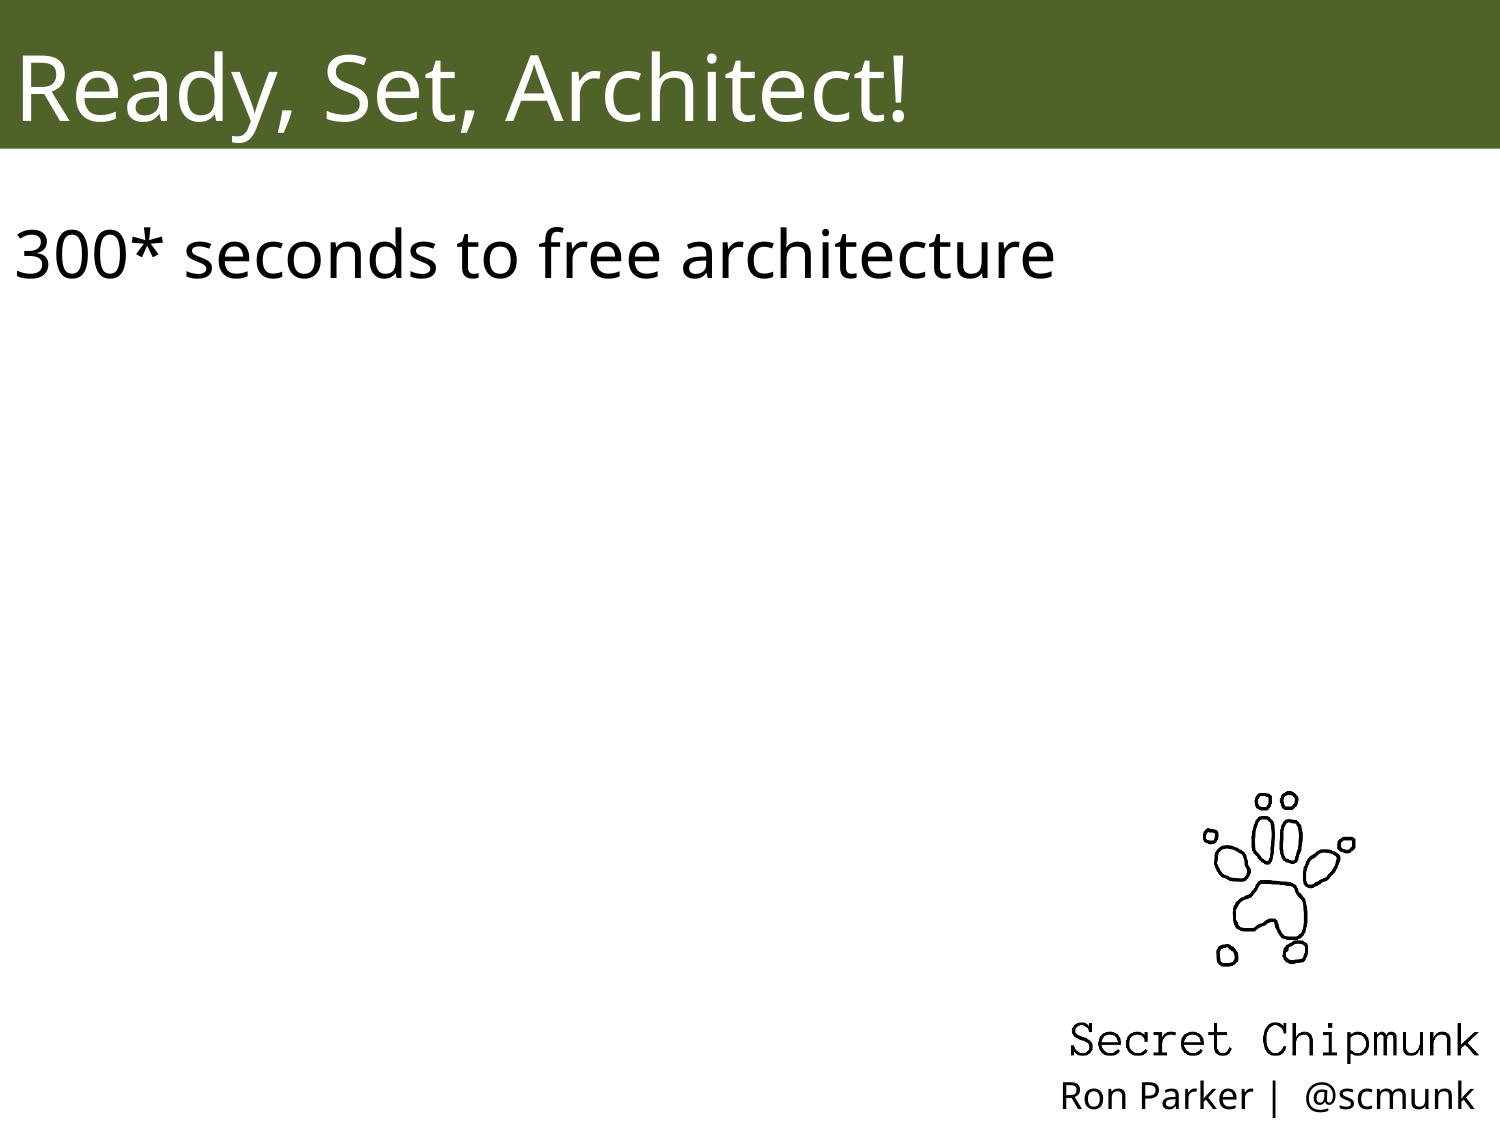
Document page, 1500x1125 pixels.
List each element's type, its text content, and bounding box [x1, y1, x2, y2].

picture [1071, 790, 1479, 1064]
text_box Ron Parker | @scmunk [976, 1064, 1500, 1125]
text_box Ready, Set, Architect! [0, 0, 1500, 149]
text_box 300* seconds to free architecture [0, 169, 1471, 299]
